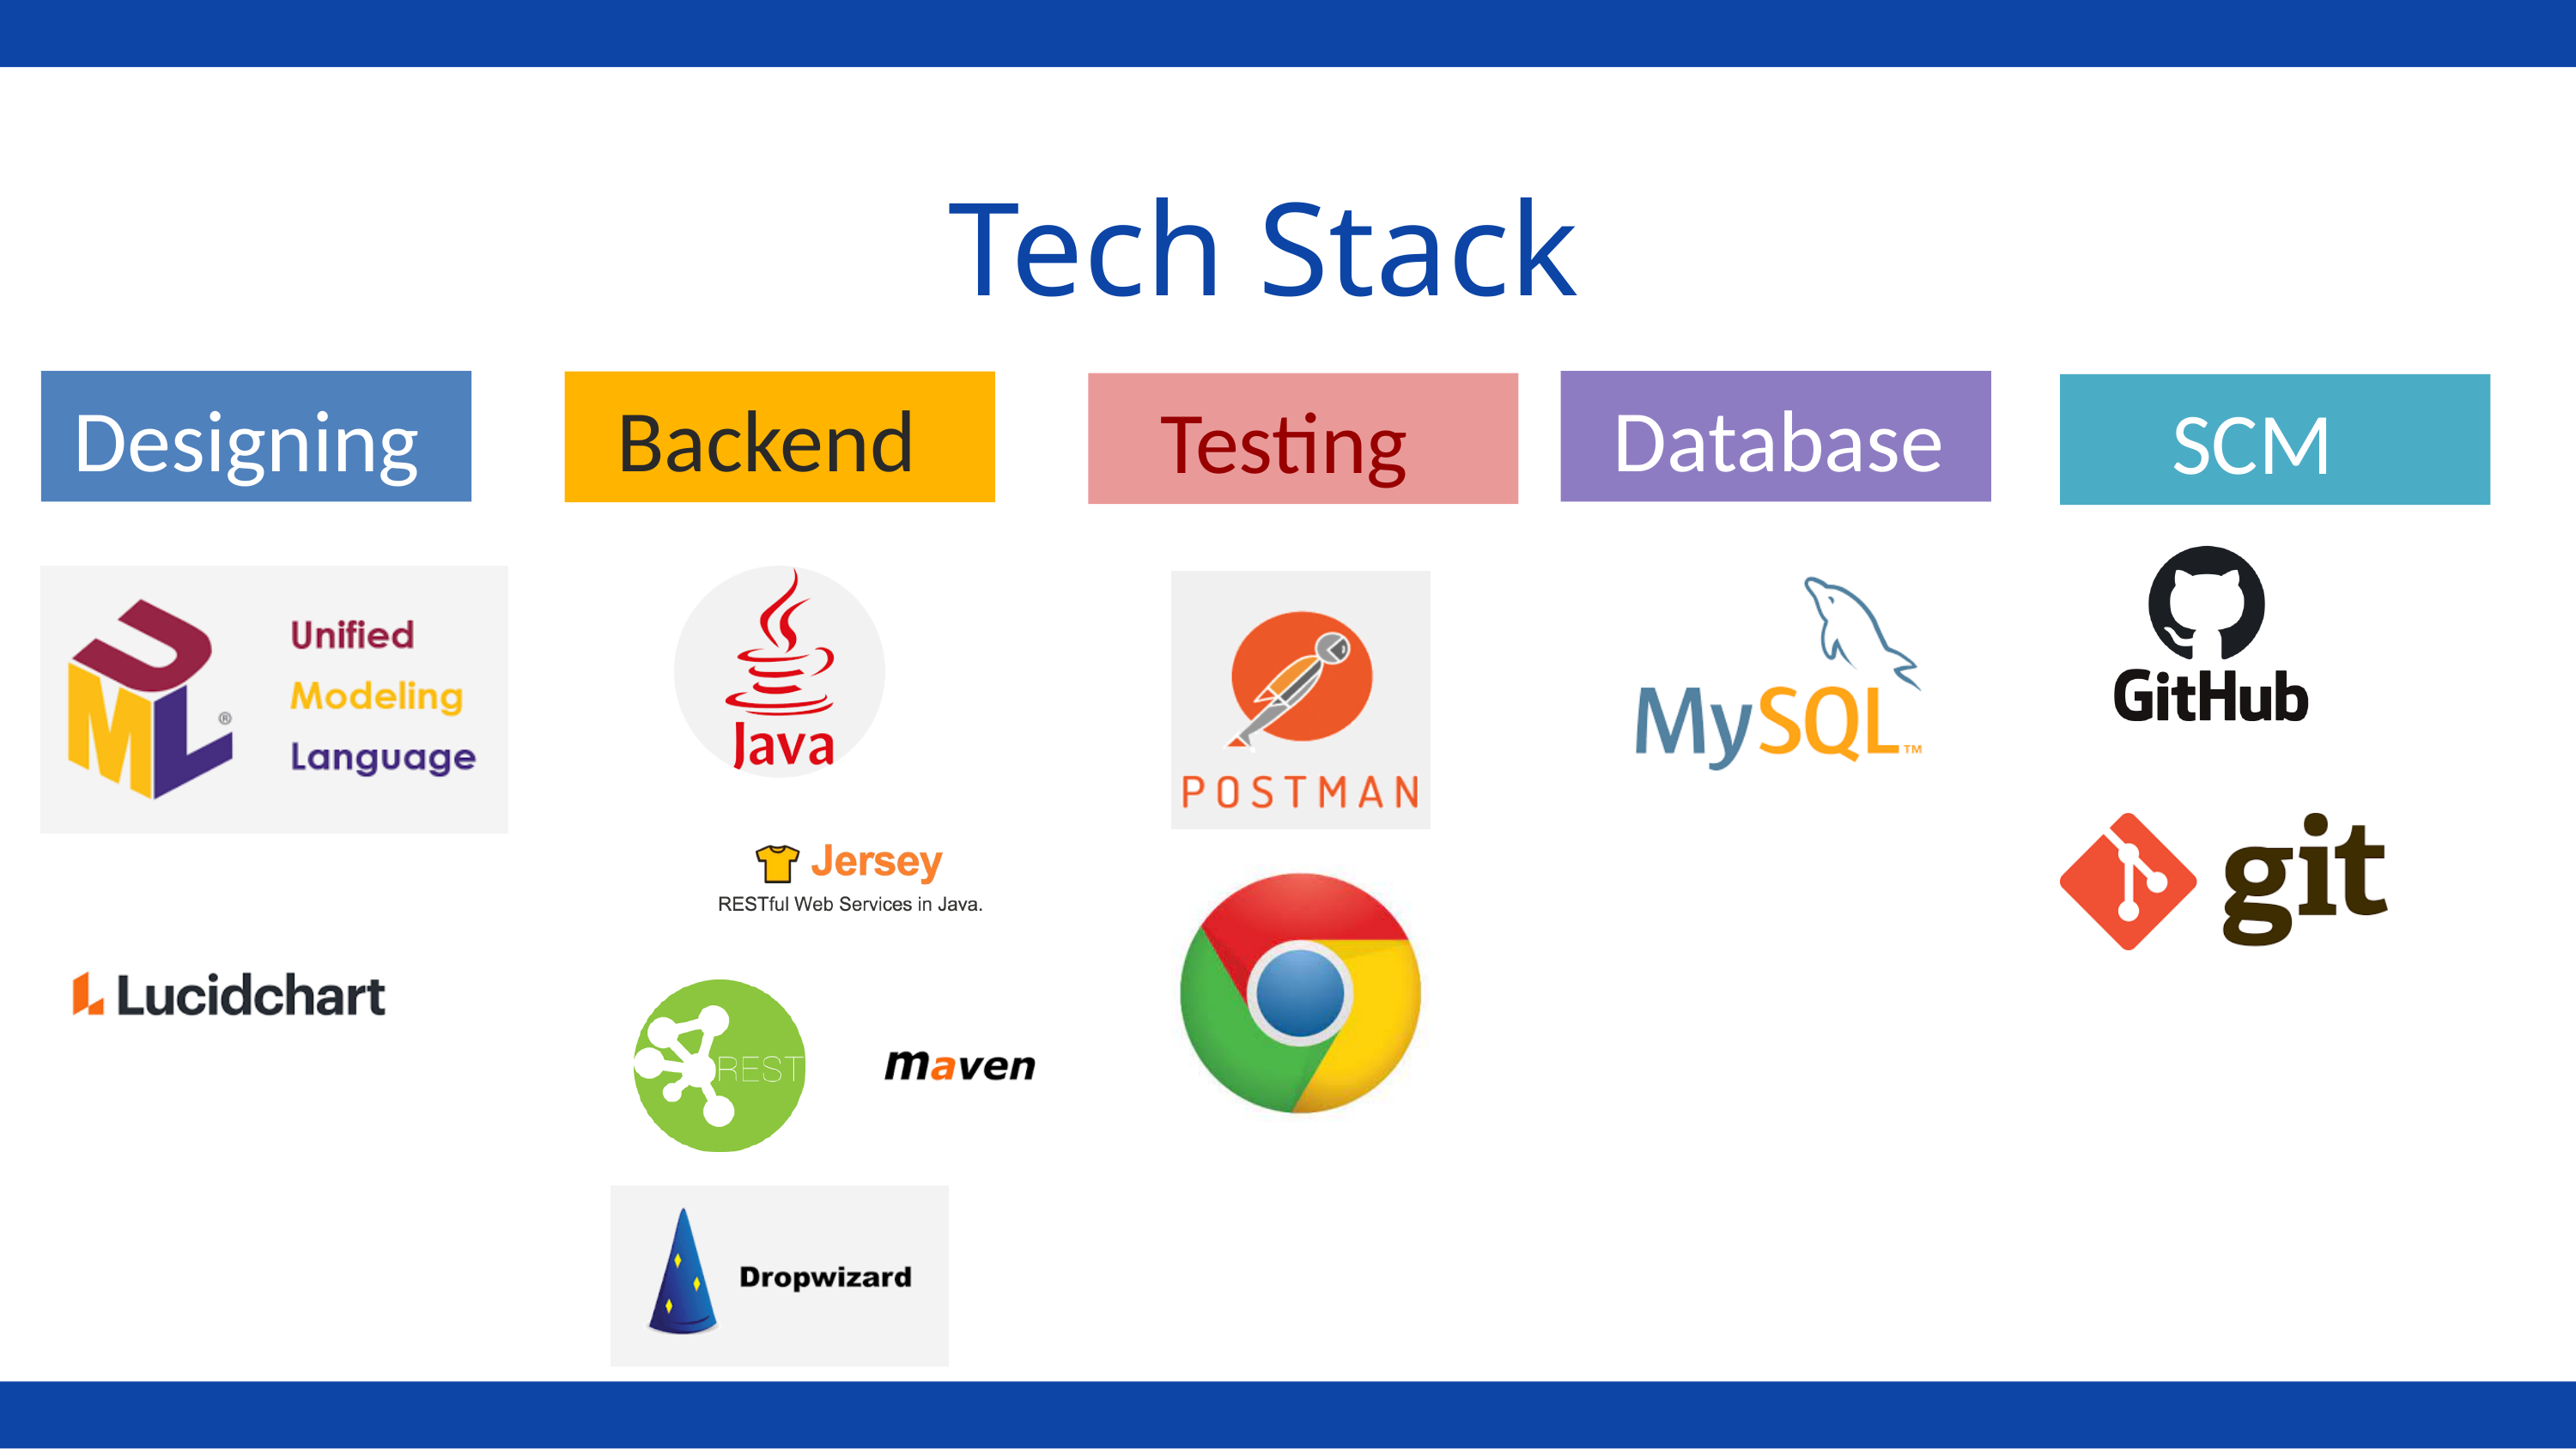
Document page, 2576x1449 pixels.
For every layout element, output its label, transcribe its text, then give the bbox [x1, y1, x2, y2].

picture [40, 888, 418, 1100]
text_box [117, 355, 614, 412]
picture [1607, 566, 1946, 778]
picture [1171, 864, 1431, 1124]
picture [674, 566, 886, 778]
text_box Database [1560, 371, 1991, 502]
picture [701, 807, 995, 956]
text_box Designing [40, 371, 472, 502]
text_box [0, 1381, 2576, 1449]
picture [634, 979, 806, 1152]
text_box SCM [2060, 373, 2491, 506]
text_box [0, 0, 2576, 68]
picture [611, 1185, 950, 1367]
picture [2014, 532, 2397, 744]
picture [1171, 570, 1431, 830]
text_box Backend [564, 371, 995, 503]
text_box Testing [1088, 373, 1519, 505]
text_box Tech Stack [288, 136, 2240, 322]
picture [854, 960, 1066, 1172]
picture [2059, 813, 2388, 950]
picture [40, 566, 508, 834]
